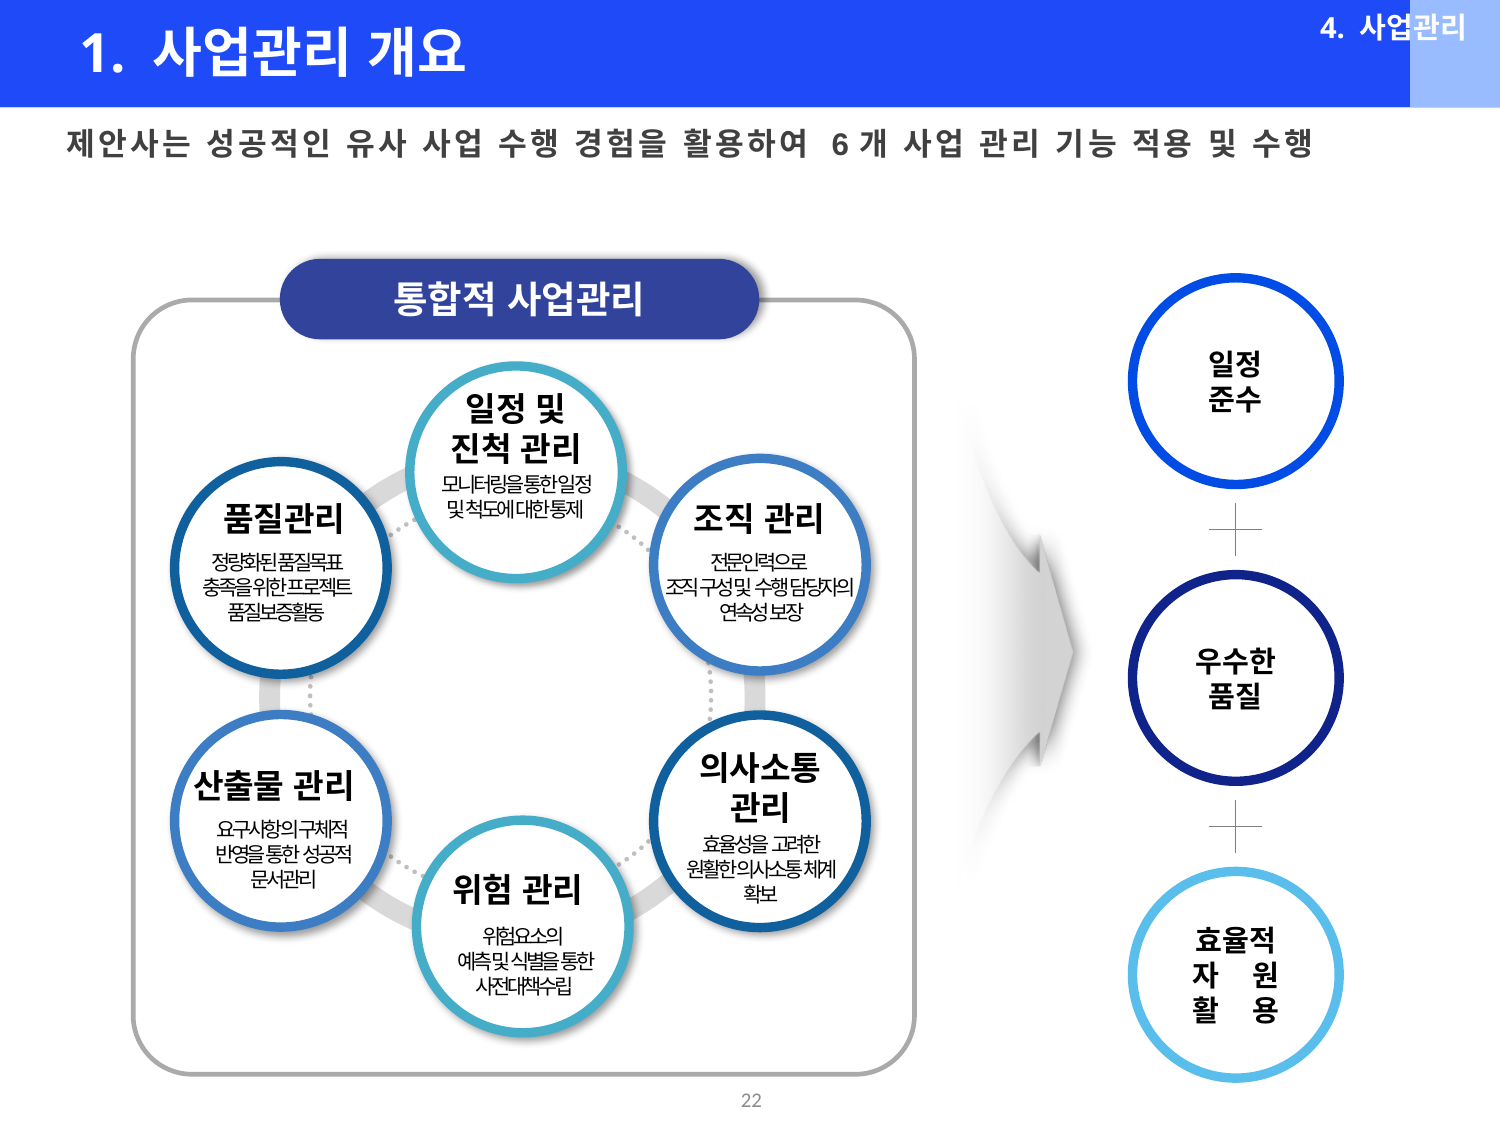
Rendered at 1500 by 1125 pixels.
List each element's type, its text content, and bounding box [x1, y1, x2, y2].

picture [735, 361, 1293, 917]
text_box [1208, 502, 1262, 557]
text_box [0, 0, 1411, 108]
text_box 1. 사업관리 개요 [64, 10, 1367, 91]
text_box 통합적 사업관리 [278, 257, 761, 341]
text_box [1208, 799, 1262, 853]
slide_number 22 [582, 1077, 921, 1121]
text_box [0, 0, 1500, 109]
text_box [132, 298, 916, 1076]
text_box 우수한 품질 [1141, 590, 1341, 783]
text_box 4. 사업관리 [1128, 9, 1483, 45]
text_box 제안사는 성공적인 유사 사업 수행 경험을 활용하여 6개 사업 관리 기능 적용 및 수행 [64, 121, 1454, 162]
text_box 일정 준수 [1131, 276, 1341, 486]
text_box 효율적 자 원 활 용 [1131, 870, 1341, 1080]
